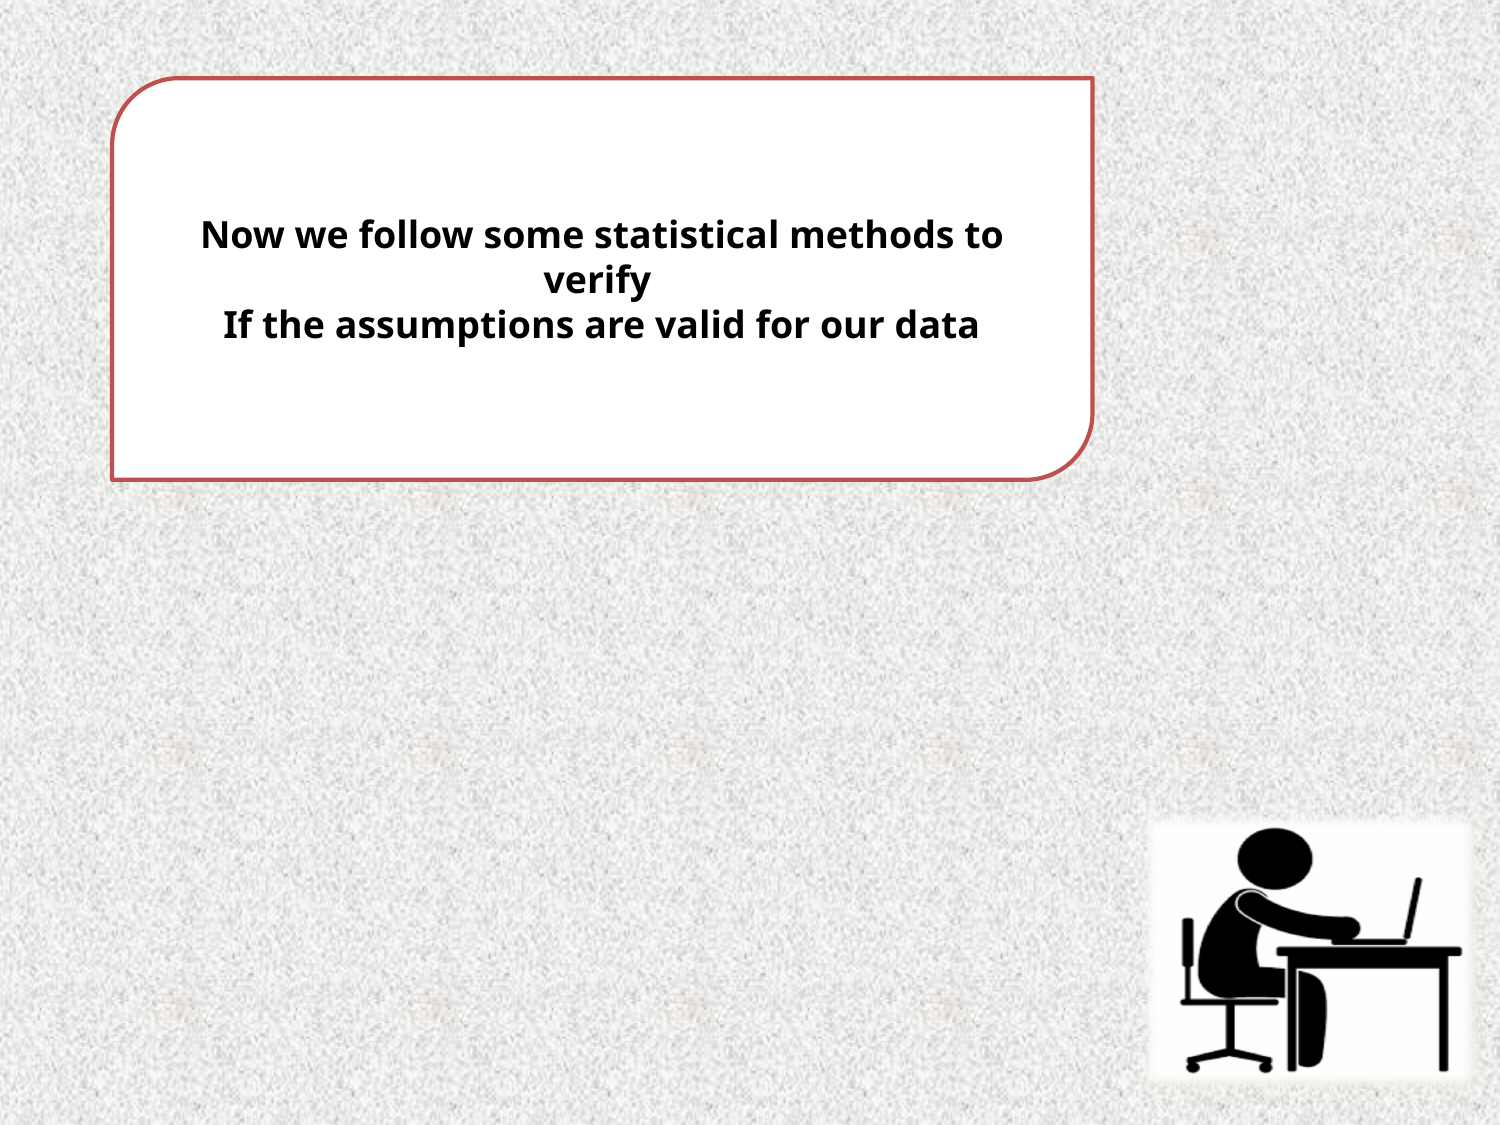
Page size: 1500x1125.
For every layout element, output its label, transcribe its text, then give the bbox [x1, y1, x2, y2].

picture [0, 0, 1500, 1125]
text_box Now we follow some statistical methods to verify If the assumptions are valid for our data [109, 76, 1095, 482]
